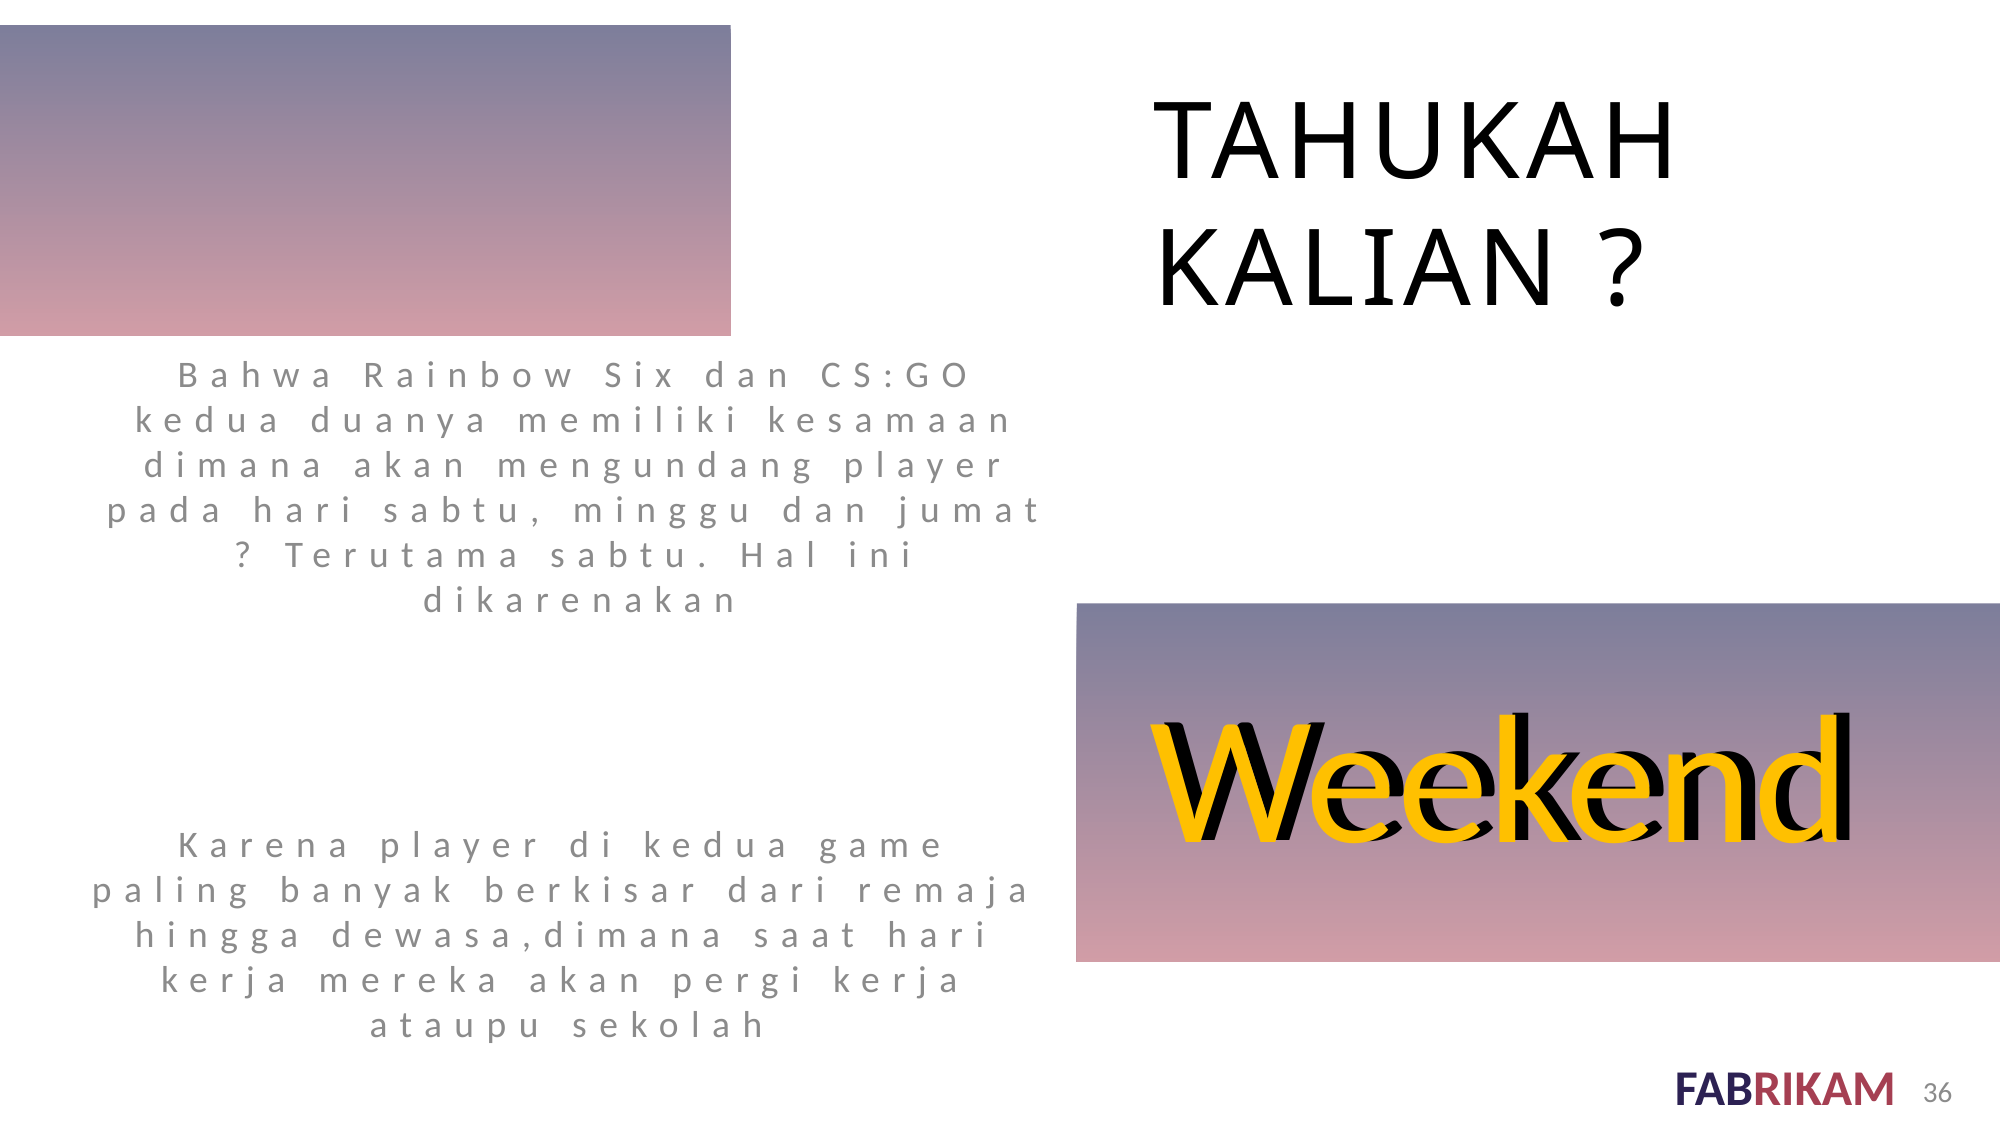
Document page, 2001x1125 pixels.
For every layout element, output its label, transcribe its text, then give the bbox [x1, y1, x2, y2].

slide_number 36 [1894, 1061, 1968, 1121]
list Bahwa Rainbow Six dan CS:GO kedua duanya memiliki kesamaan dimana akan mengundang player pada hari sabtu, minggu dan jumat ? Terutama sabtu. Hal ini dikarenakan [83, 454, 1075, 515]
list Karena player di kedua game paling banyak berkisar dari remaja hingga dewasa,dimana saat hari kerja mereka akan pergi kerja ataupu sekolah [70, 902, 1062, 962]
text_box [0, 24, 732, 337]
text_box [1076, 602, 2000, 963]
text_box Weekend [1066, 651, 1933, 887]
title Tahukah kalian ? [1138, 63, 2000, 336]
text_box Weekend [1076, 649, 1950, 885]
